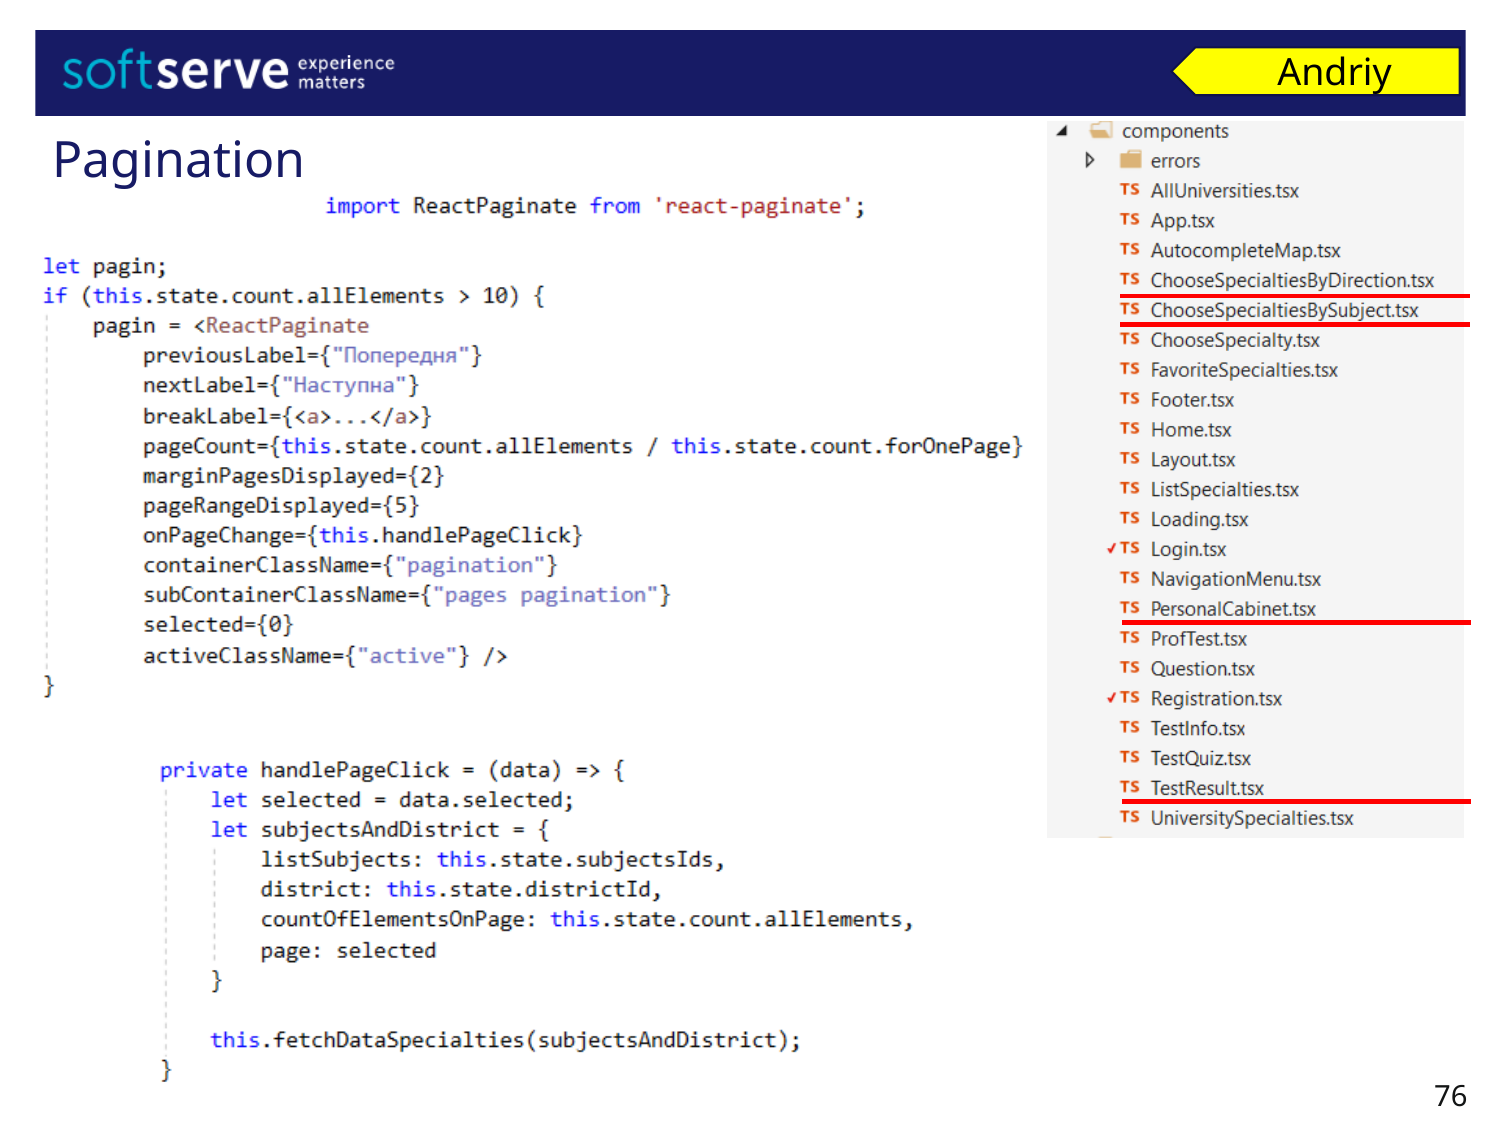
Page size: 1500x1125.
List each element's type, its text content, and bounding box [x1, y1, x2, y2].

slide_number 76 [1419, 1070, 1500, 1125]
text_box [1171, 40, 1460, 102]
subtitle Pagination [37, 126, 1047, 202]
picture [1047, 121, 1464, 838]
picture [37, 250, 1038, 718]
picture [309, 191, 884, 224]
picture [153, 757, 925, 1093]
